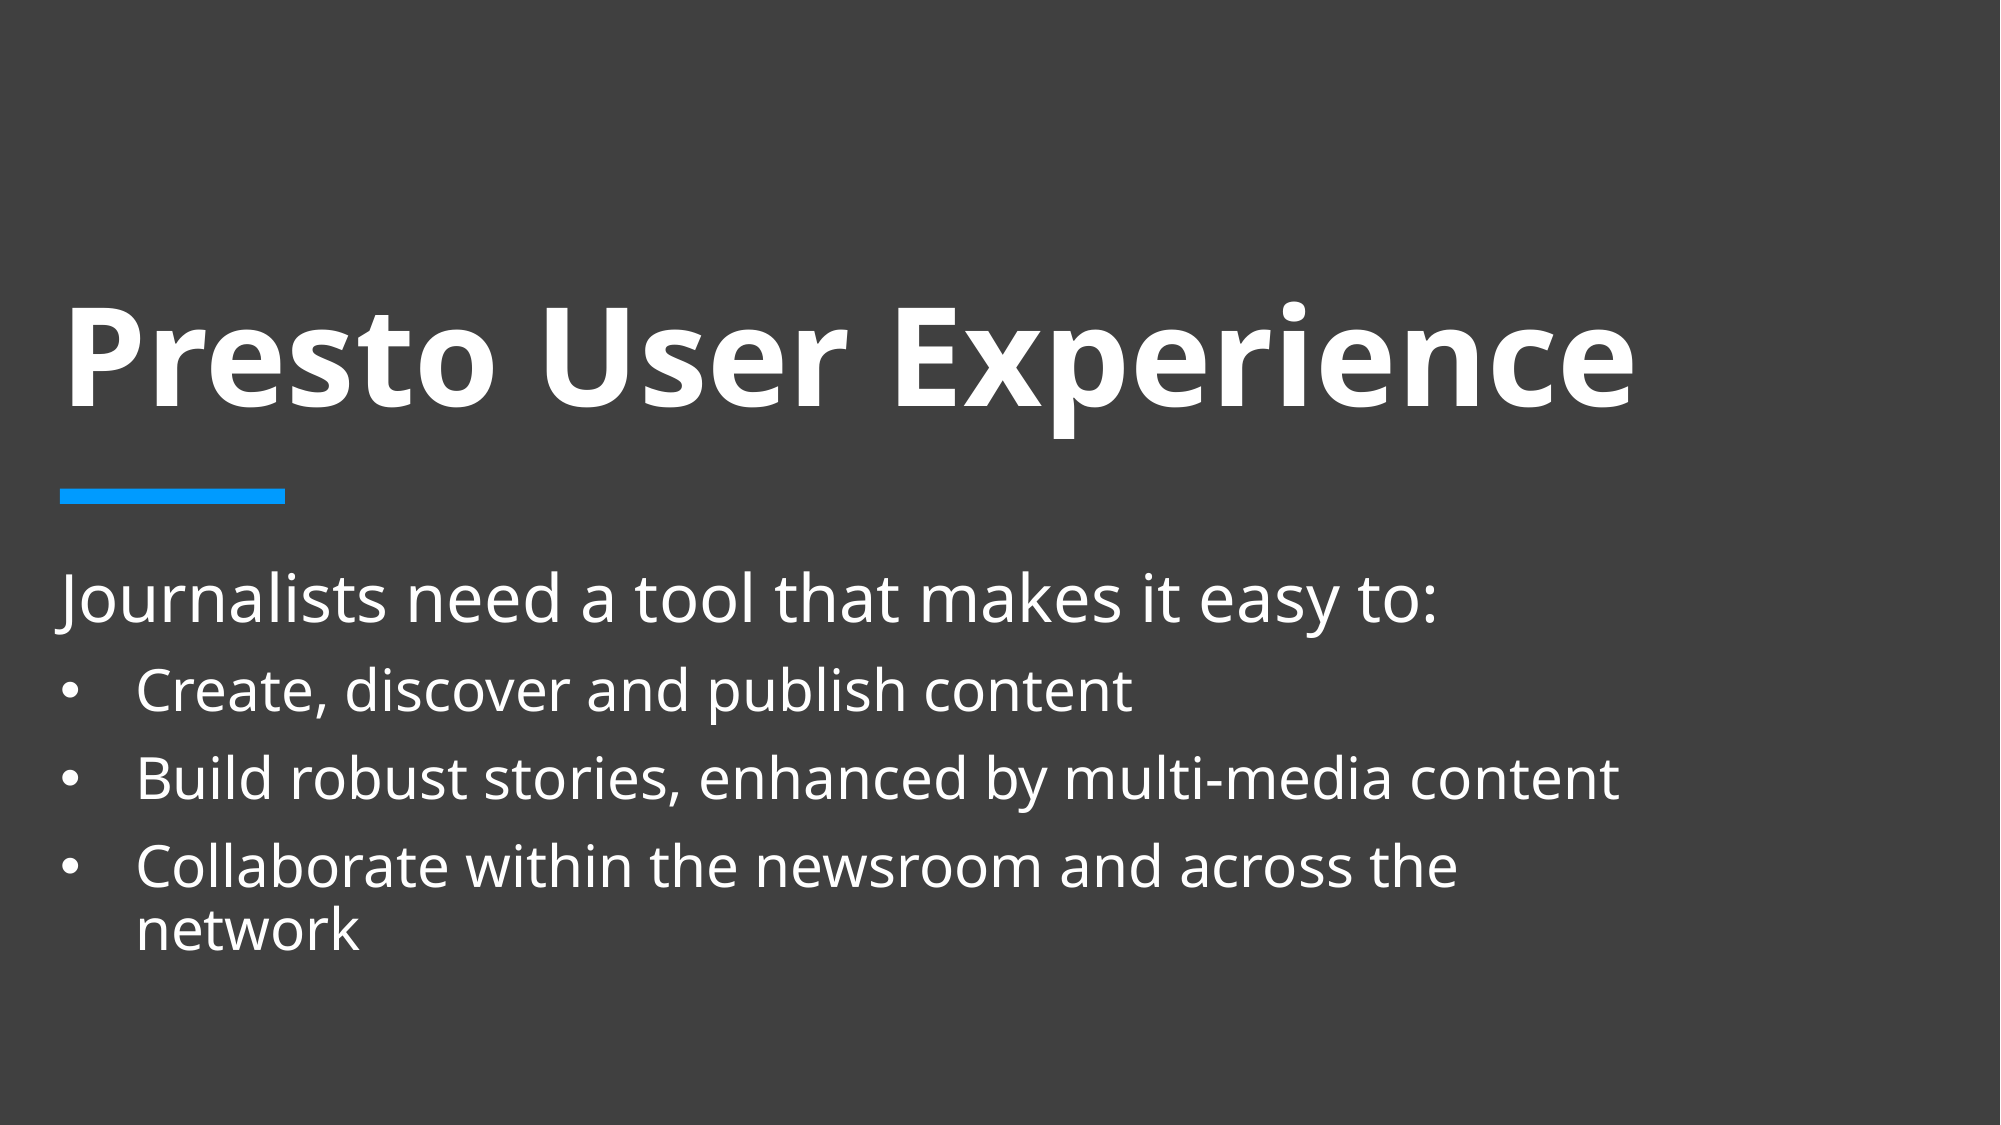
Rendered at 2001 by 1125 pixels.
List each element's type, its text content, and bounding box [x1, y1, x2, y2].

title Presto User Experience [60, 43, 1735, 433]
subtitle Journalists need a tool that makes it easy to: Create, discover and publish content Build robust stories, enhanced by multi-media content Collaborate within the newsroom and across the network [60, 564, 1635, 1038]
